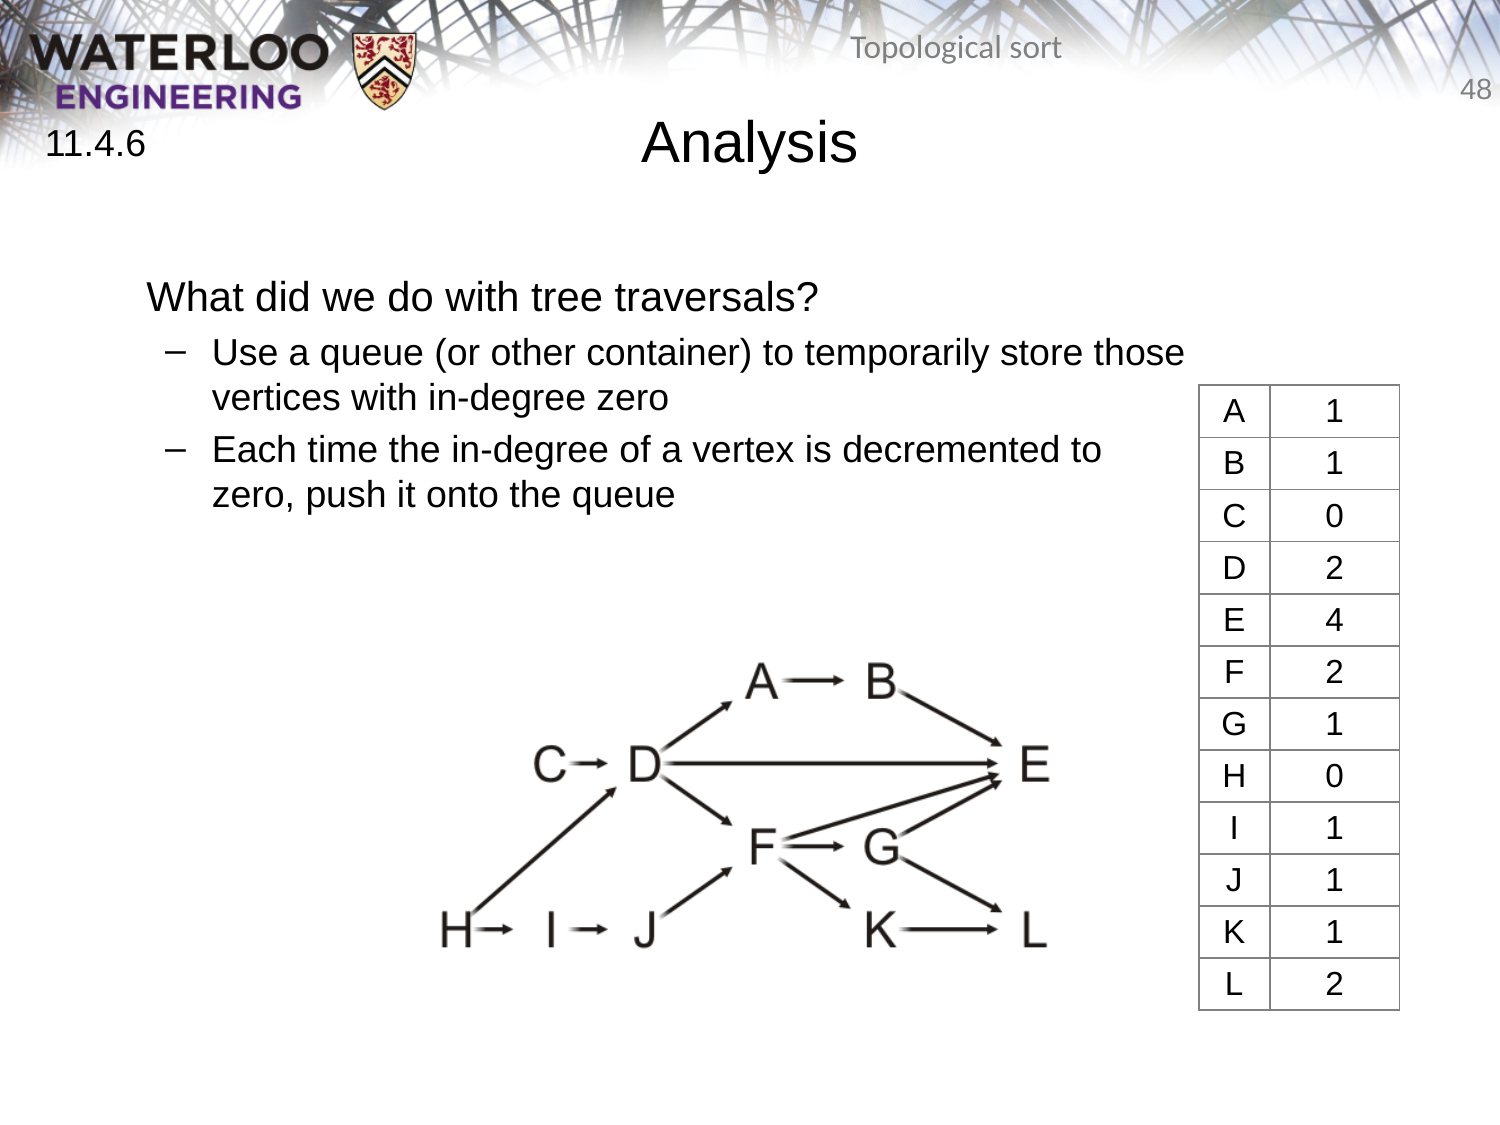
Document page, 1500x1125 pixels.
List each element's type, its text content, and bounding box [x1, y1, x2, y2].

title Analysis [74, 44, 1426, 233]
table_cell I [1200, 803, 1269, 853]
table_cell G [1200, 699, 1269, 749]
table_header A [1200, 386, 1269, 437]
table_cell K [1200, 907, 1269, 957]
table_cell 0 [1271, 490, 1399, 541]
list What did we do with tree traversals? Use a queue (or other container) to temporarily store those vertices with in-degree zero Each time the in-degree of a vertex is decremented to zero, push it onto the queue [74, 262, 1223, 1006]
text_box 11.4.6 [30, 111, 162, 172]
table_cell 1 [1271, 907, 1399, 957]
table_cell 2 [1271, 647, 1399, 697]
table_cell 1 [1271, 438, 1399, 489]
table_cell D [1200, 542, 1269, 593]
table_cell 2 [1271, 542, 1399, 593]
table_header 1 [1271, 386, 1399, 437]
table_cell 4 [1271, 595, 1399, 645]
table_cell E [1200, 595, 1269, 645]
table_cell 1 [1271, 803, 1399, 853]
table_cell 1 [1271, 855, 1399, 905]
table_cell H [1200, 751, 1269, 801]
table_cell 1 [1271, 699, 1399, 749]
table_cell 2 [1271, 959, 1399, 1009]
table_cell C [1200, 490, 1269, 541]
table_cell 0 [1271, 751, 1399, 801]
table_cell L [1200, 959, 1269, 1009]
table_cell F [1200, 647, 1269, 697]
table_cell B [1200, 438, 1269, 489]
table_cell J [1200, 855, 1269, 905]
picture [0, 0, 1500, 1125]
